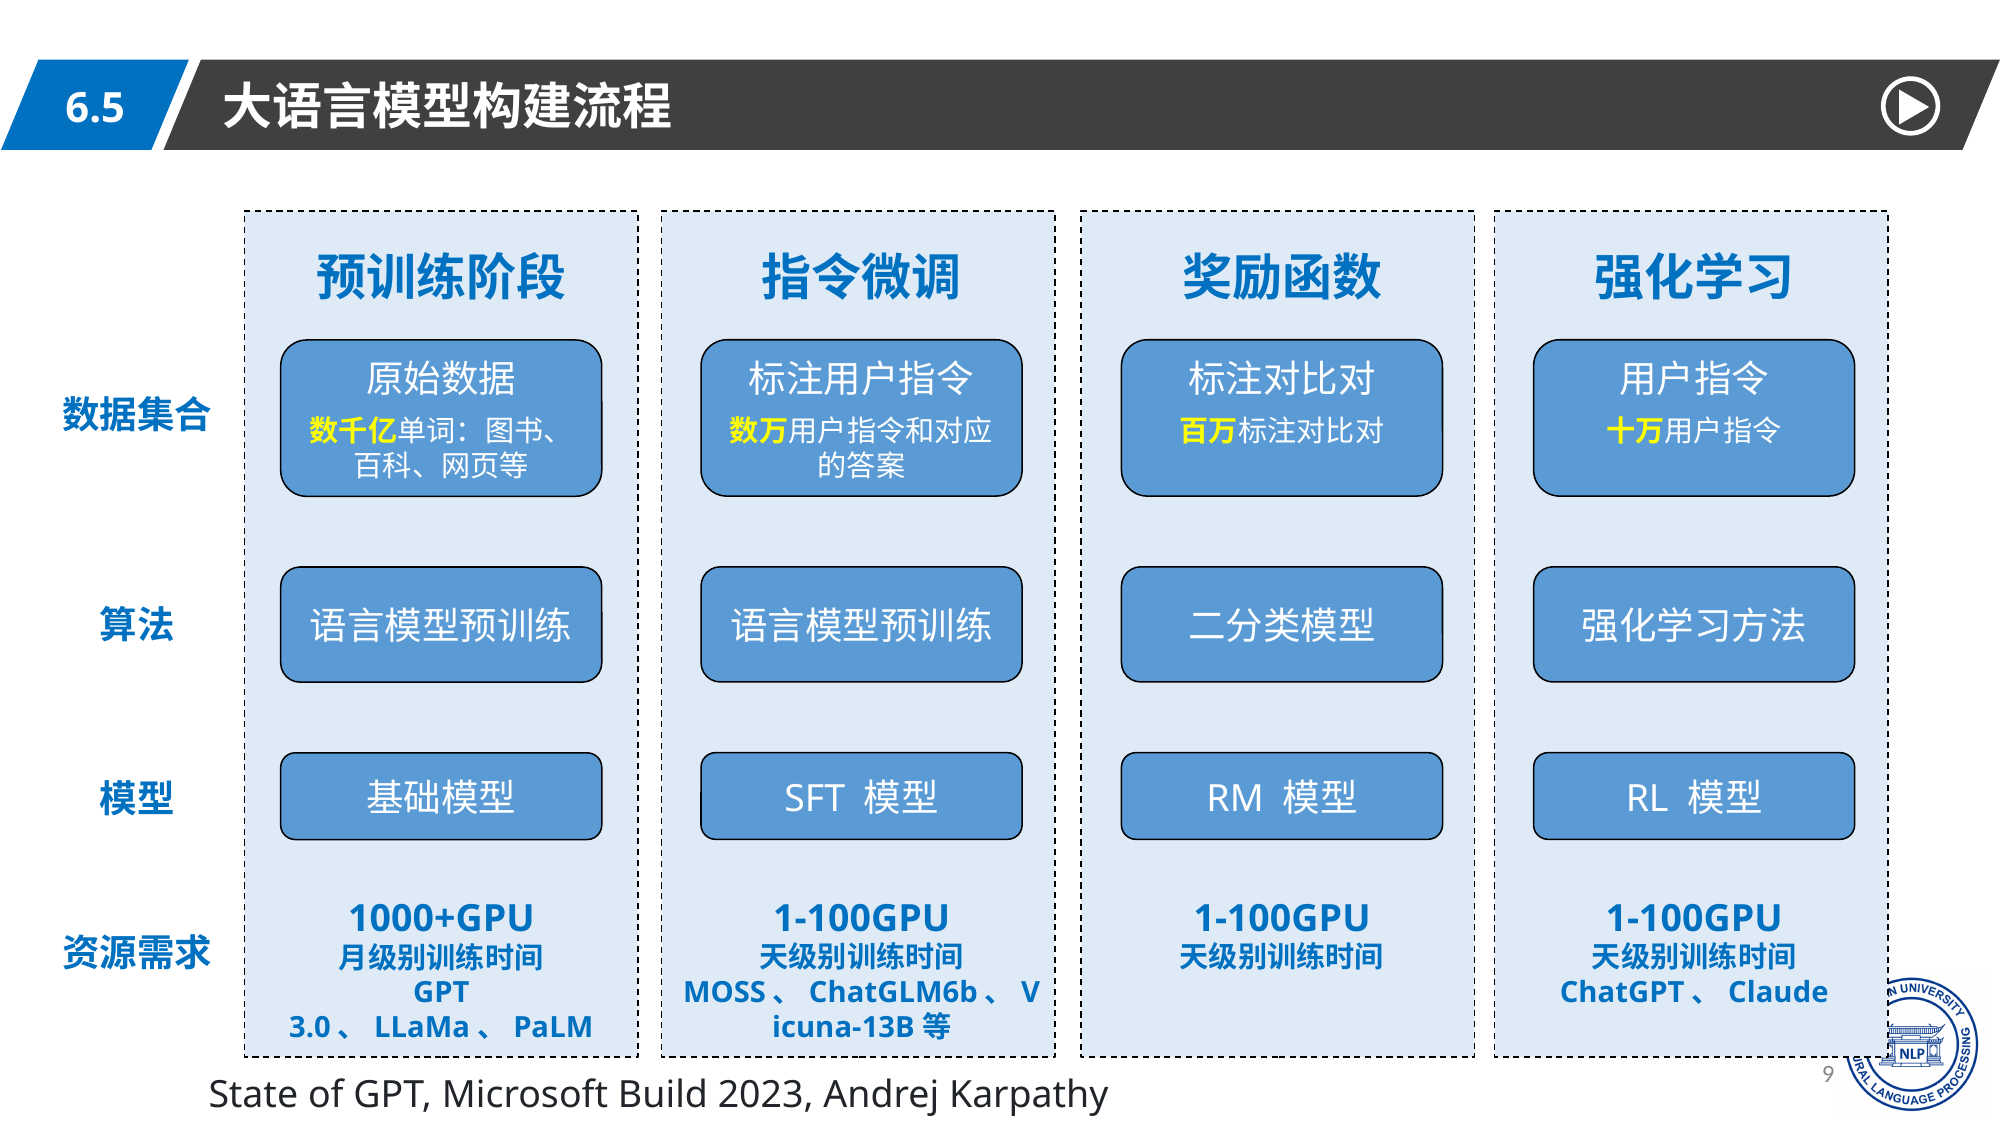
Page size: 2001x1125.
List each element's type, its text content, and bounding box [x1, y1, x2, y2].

text_box 强化学习 [1527, 237, 1862, 313]
text_box [1081, 211, 1475, 1058]
text_box 语言模型预训练 [280, 566, 602, 683]
text_box 1000+GPU 月级别训练时间 GPT 3.0、LLaMa、PaLM [244, 886, 639, 1052]
text_box [32, 59, 189, 120]
text_box 语言模型预训练 [701, 566, 1023, 682]
text_box SFT 模型 [700, 752, 1023, 840]
text_box 用户指令 十万用户指令 [1533, 339, 1855, 497]
text_box 大语言模型构建流程 [207, 66, 687, 142]
text_box 强化学习方法 [1533, 566, 1855, 682]
text_box 预训练阶段 [274, 237, 609, 313]
text_box 1-100GPU 天级别训练时间 ChatGPT、Claude [1497, 886, 1891, 1016]
text_box 奖励函数 [1114, 237, 1450, 313]
text_box [661, 211, 1056, 1058]
text_box RL 模型 [1533, 752, 1855, 840]
text_box 标注用户指令 数万用户指令和对应的答案 [701, 339, 1023, 497]
text_box [244, 211, 639, 886]
text_box [163, 59, 2000, 150]
text_box [1494, 211, 1889, 1058]
text_box 算法 [0, 593, 305, 654]
text_box 指令微调 [694, 237, 1029, 313]
text_box 二分类模型 [1121, 566, 1443, 682]
text_box 标注对比对 百万标注对比对 [1121, 339, 1443, 497]
text_box [1, 89, 157, 150]
slide_number 98 [1412, 1042, 1863, 1103]
text_box 1-100GPU 天级别训练时间 [1085, 886, 1479, 981]
text_box 基础模型 [280, 752, 602, 840]
text_box 模型 [0, 767, 305, 828]
text_box [244, 1052, 639, 1058]
text_box 原始数据 数千亿单词：图书、百科、网页等 [280, 339, 602, 497]
text_box RM 模型 [1121, 752, 1443, 840]
text_box 1-100GPU 天级别训练时间 MOSS、ChatGLM6b、Vicuna-13B等 [664, 886, 1059, 1051]
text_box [1883, 78, 1939, 134]
picture [1834, 972, 1985, 1117]
text_box 6.5 [26, 73, 164, 138]
text_box 资源需求 [0, 921, 244, 982]
text_box 数据集合 [0, 383, 305, 444]
text_box State of GPT, Microsoft Build 2023, Andrej Karpathy [193, 1062, 1209, 1122]
